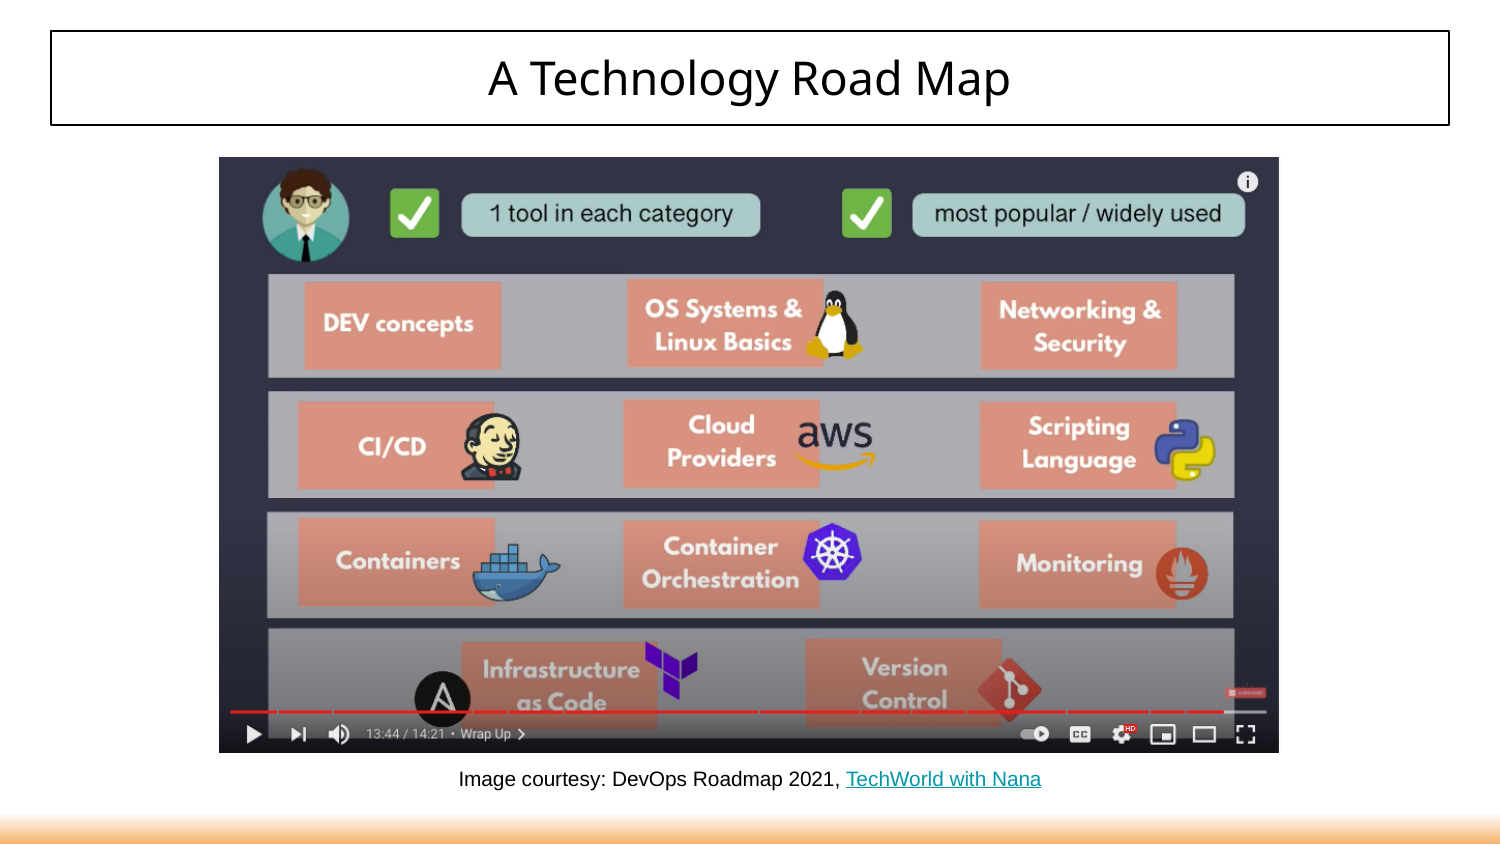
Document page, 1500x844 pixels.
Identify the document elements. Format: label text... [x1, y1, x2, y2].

title A Technology Road Map [50, 30, 1450, 127]
picture [218, 157, 1282, 753]
text_box Image courtesy: DevOps Roadmap 2021, TechWorld with Nana [214, 755, 1285, 803]
